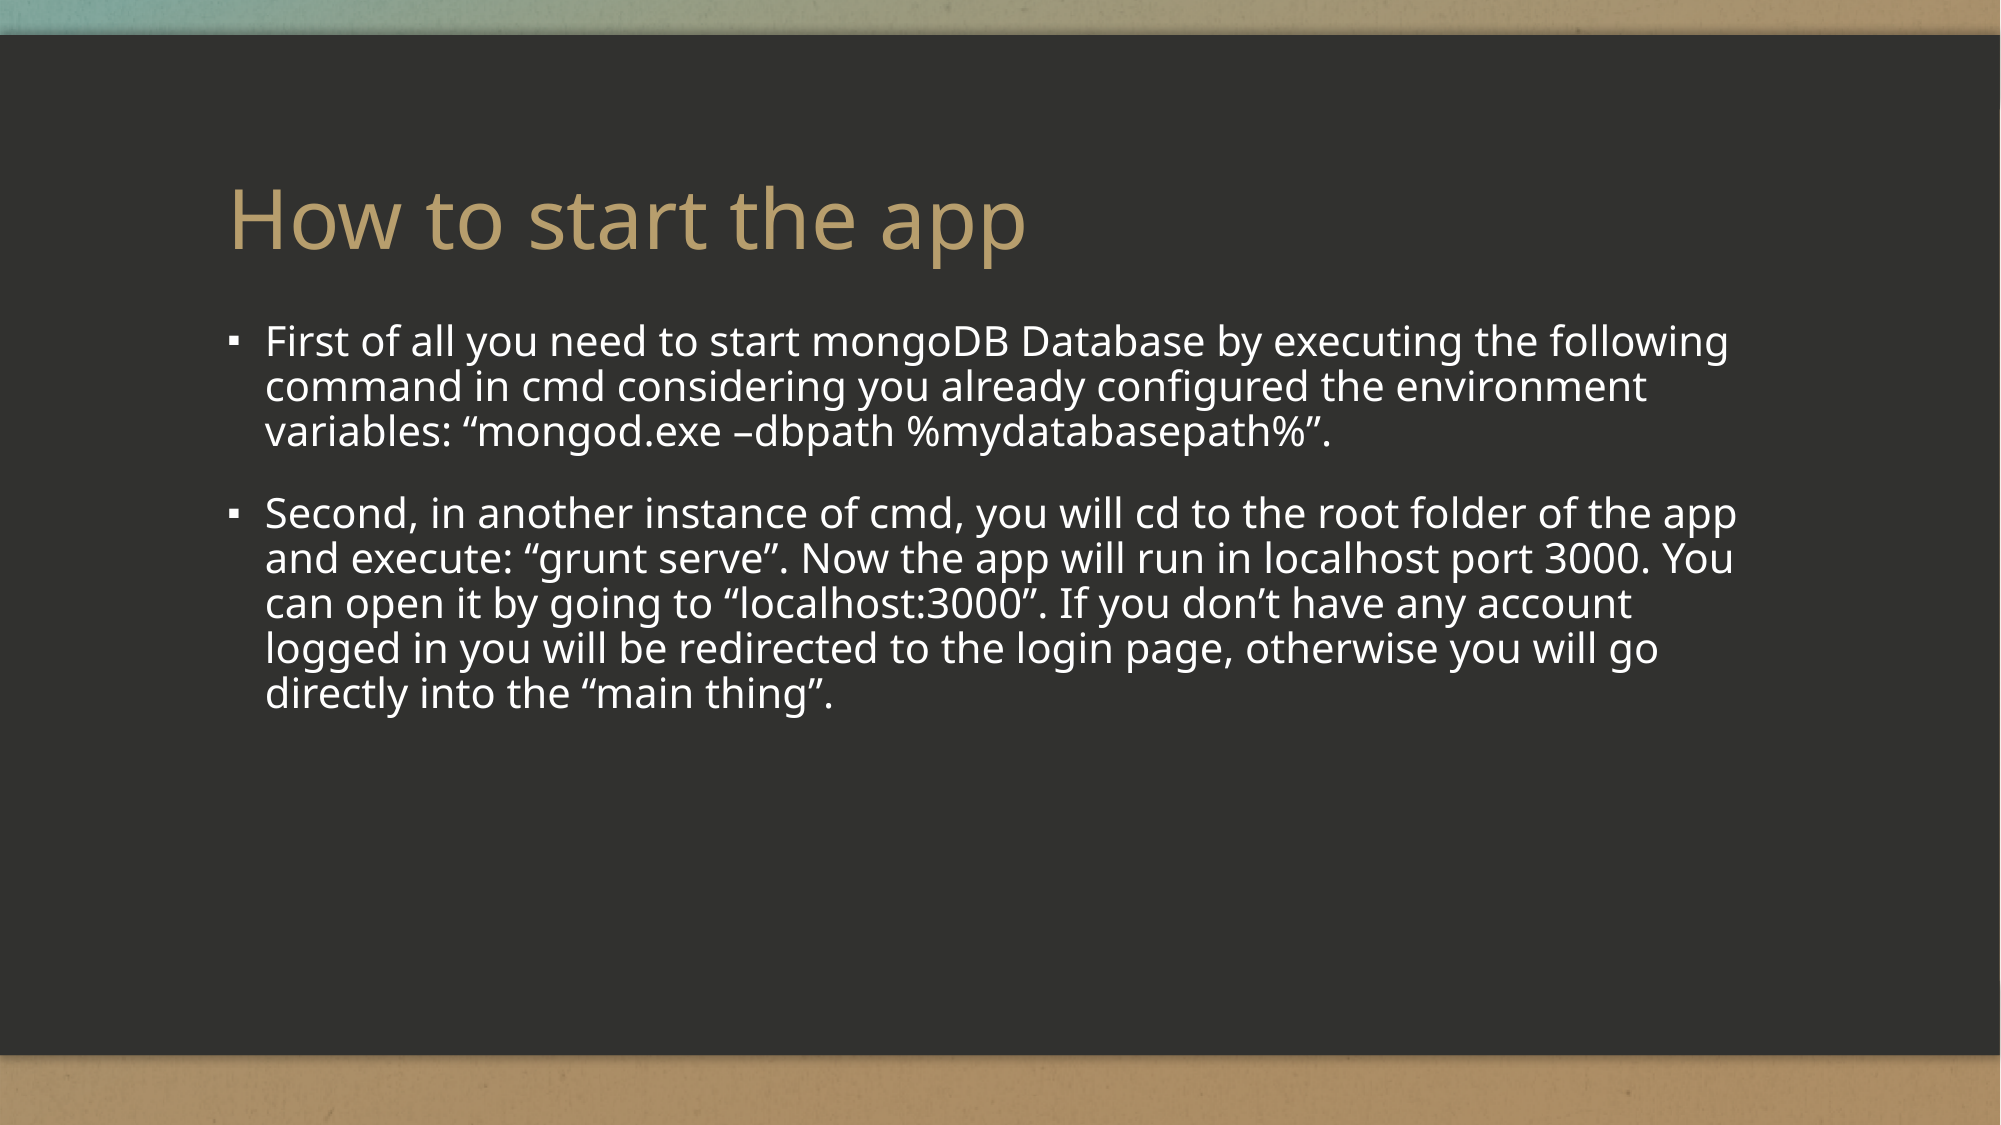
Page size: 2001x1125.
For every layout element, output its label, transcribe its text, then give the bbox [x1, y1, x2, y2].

title How to start the app [212, 68, 1788, 275]
picture [0, 0, 2001, 1125]
list First of all you need to start mongoDB Database by executing the following command in cmd considering you already configured the environment variables: “mongod.exe –dbpath %mydatabasepath%”. Second, in another instance of cmd, you will cd to the root folder of the app and execute: “grunt serve”. Now the app will run in localhost port 3000. You can open it by going to “localhost:3000”. If you don’t have any account logged in you will be redirected to the login page, otherwise you will go directly into the “main thing”. [212, 312, 1788, 1013]
